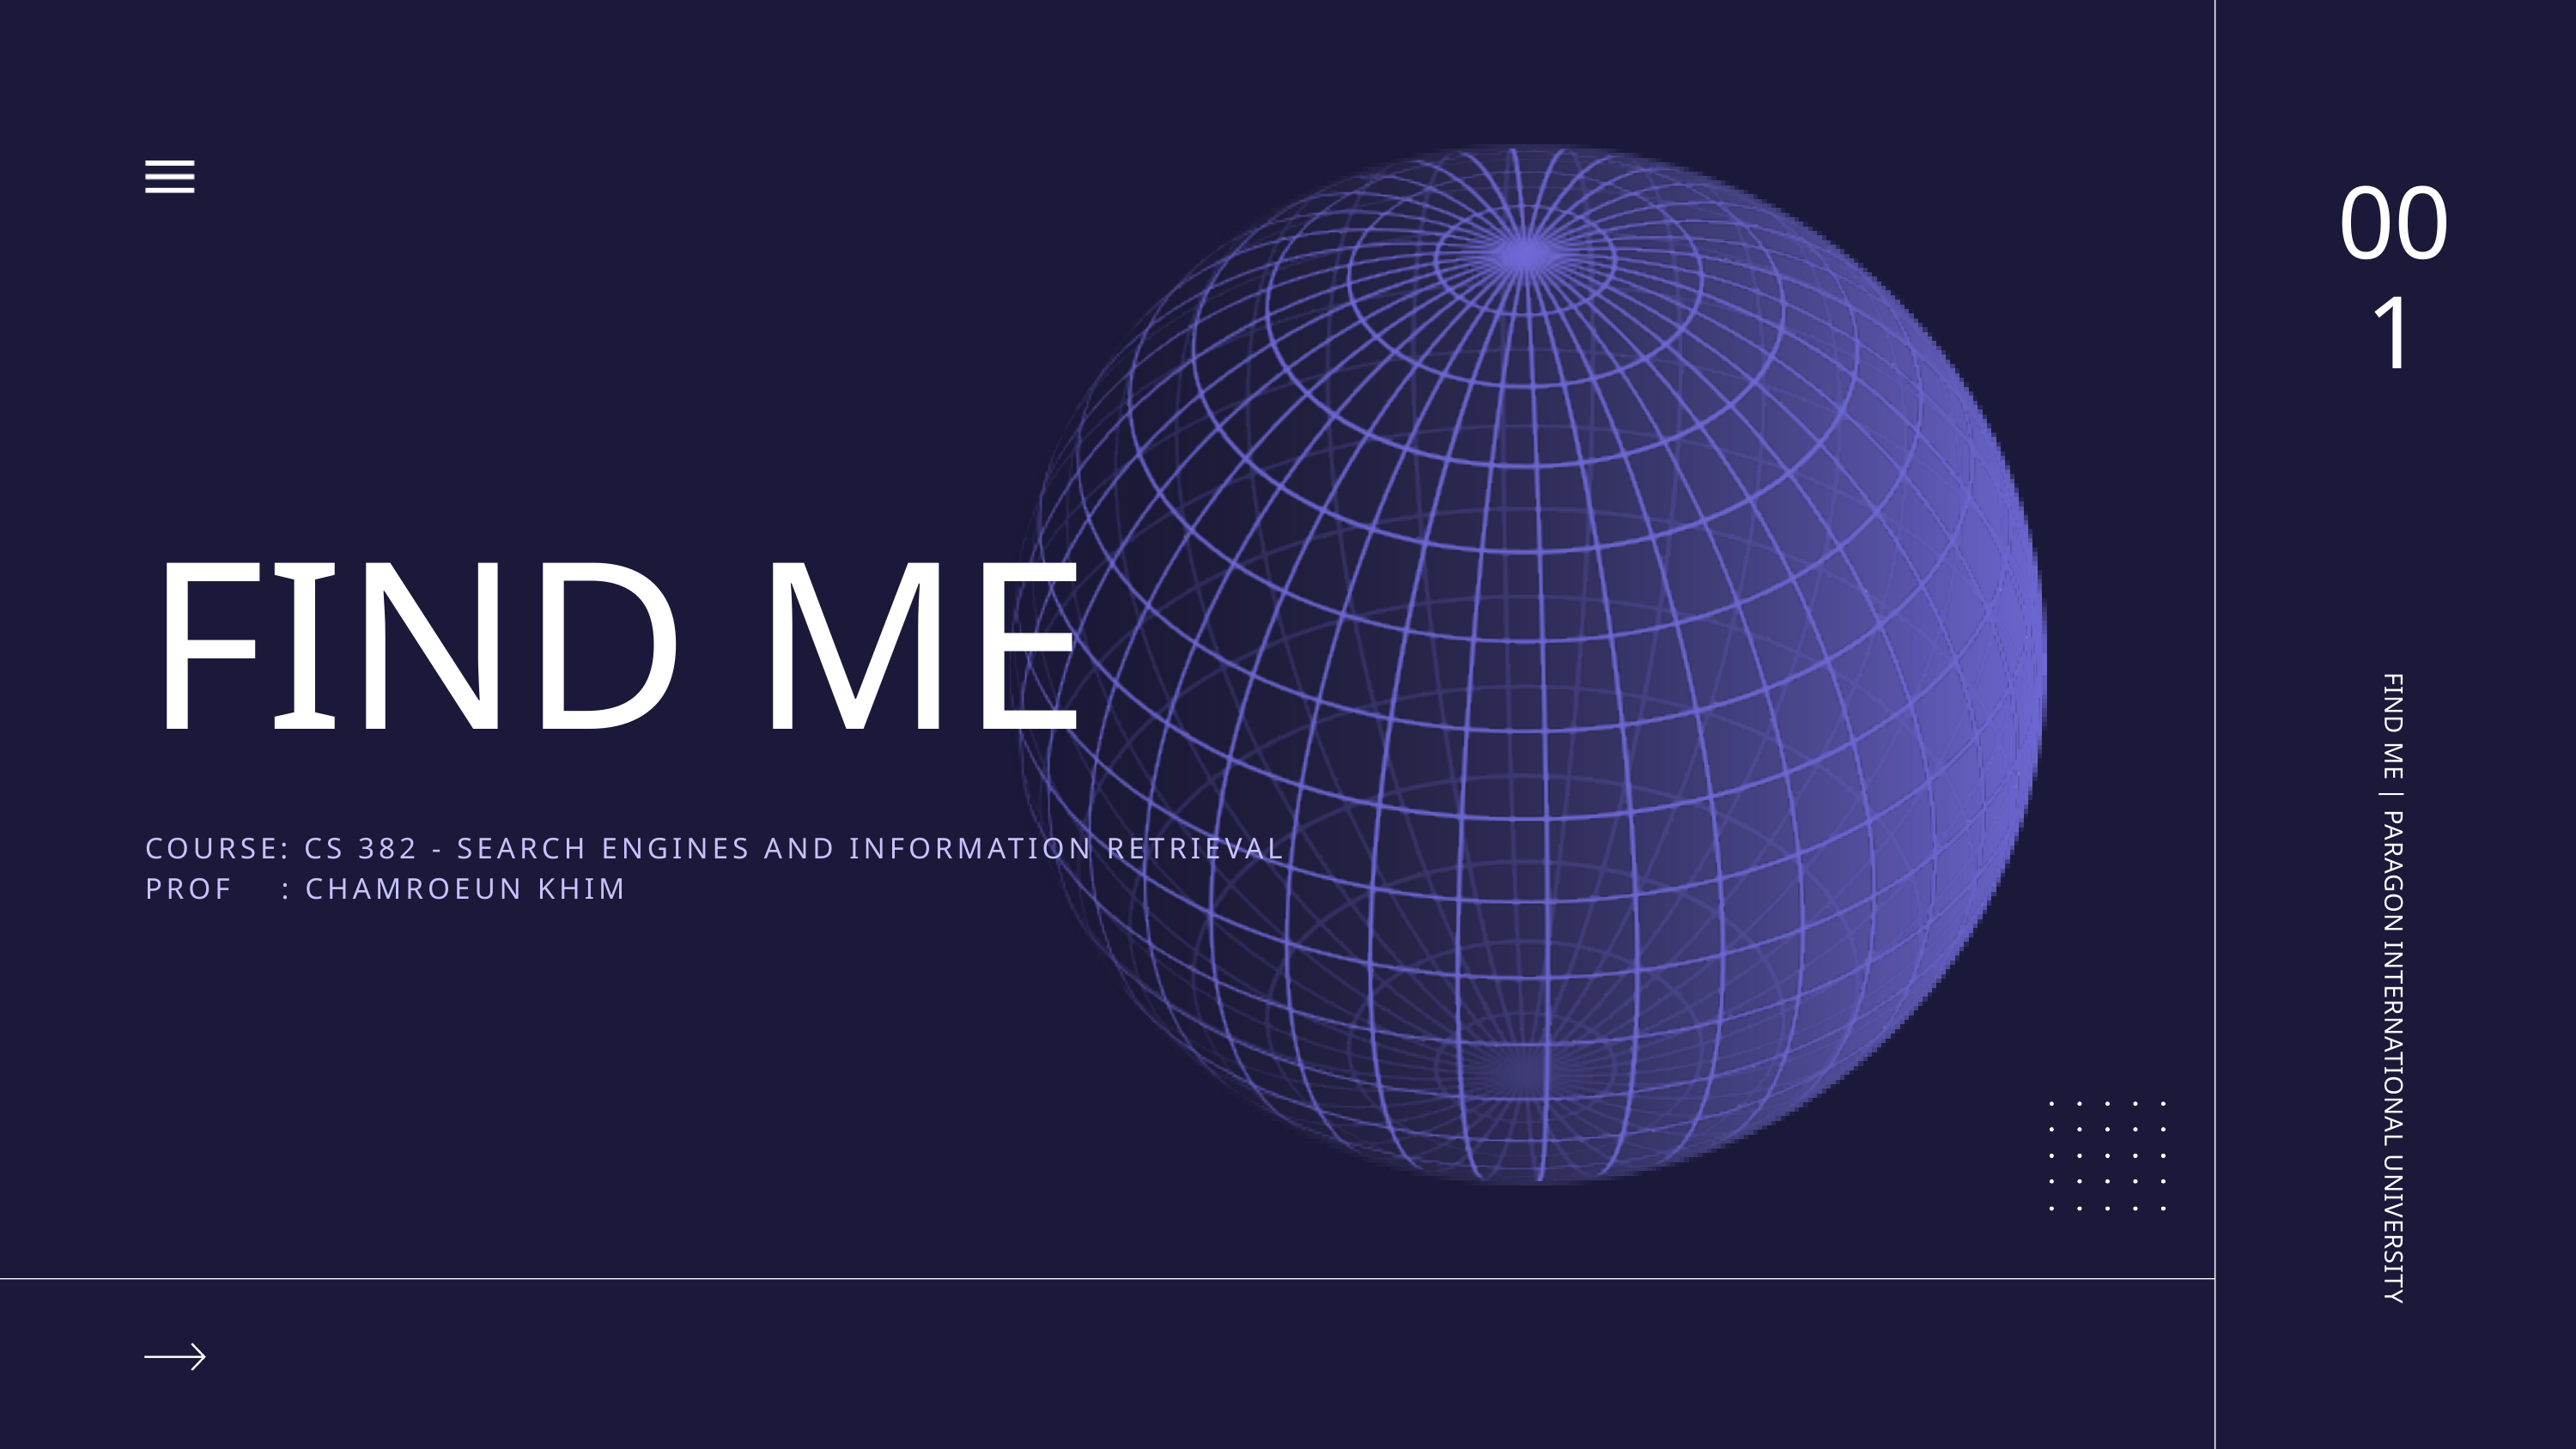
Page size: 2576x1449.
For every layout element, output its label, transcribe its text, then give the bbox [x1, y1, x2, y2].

text_box 001 [2315, 168, 2475, 390]
text_box FIND ME | PARAGON INTERNATIONAL UNIVERSITY [2379, 576, 2415, 1304]
picture [137, 144, 203, 209]
picture [2045, 1099, 2167, 1212]
picture [144, 1343, 206, 1371]
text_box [1005, 144, 2047, 1185]
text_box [144, 508, 1344, 940]
